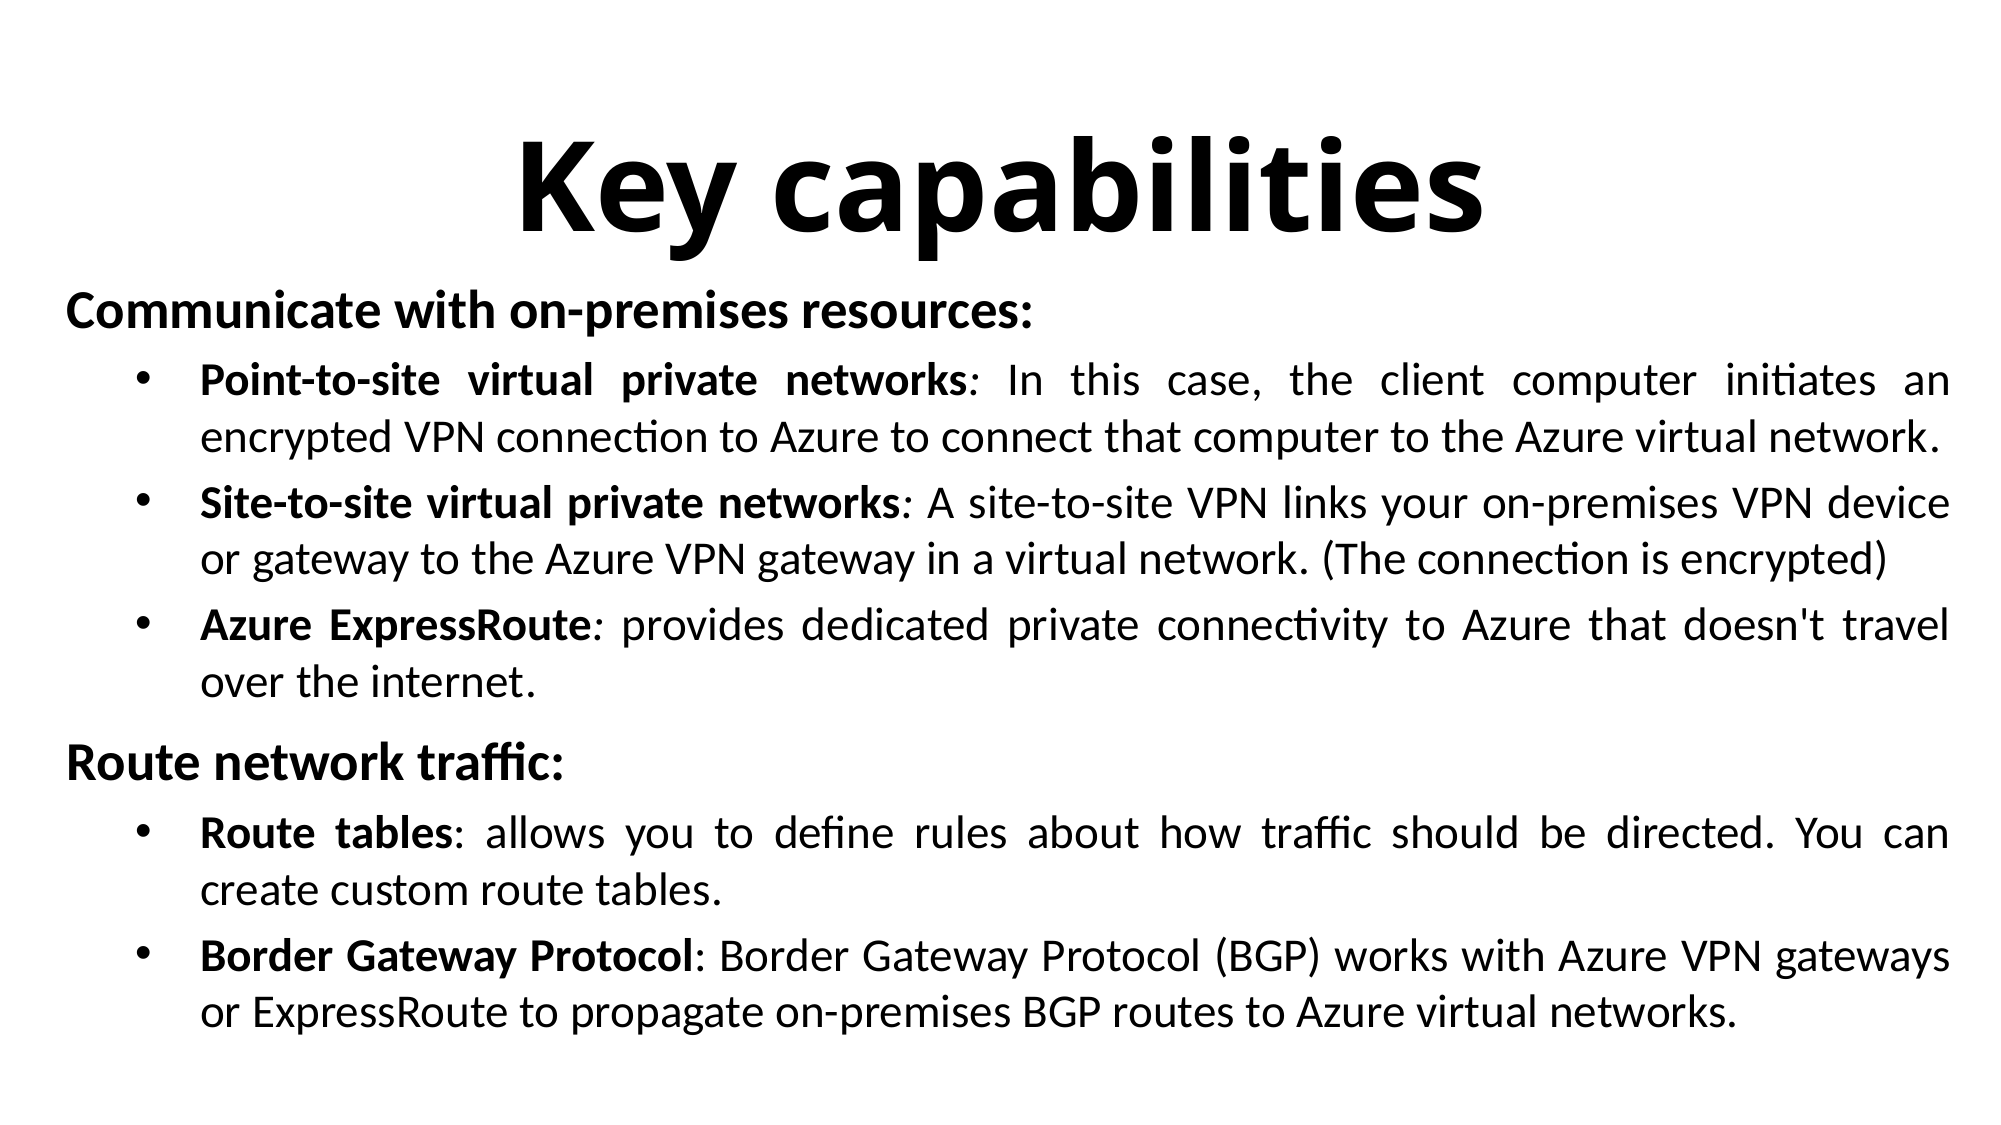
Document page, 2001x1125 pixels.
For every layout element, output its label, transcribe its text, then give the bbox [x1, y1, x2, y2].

title Key capabilities [249, 80, 1750, 265]
subtitle Communicate with on-premises resources: Point-to-site virtual private networks: In this case, the client computer initiates an encrypted VPN connection to Azure to connect that computer to the Azure virtual network. Site-to-site virtual private networks: A site-to-site VPN links your on-premises VPN device or gateway to the Azure VPN gateway in a virtual network. (The connection is encrypted) Azure ExpressRoute: provides dedicated private connectivity to Azure that doesn't travel over the internet. Route network traffic: Route tables: allows you to define rules about how traffic should be directed. You can create custom route tables. Border Gateway Protocol: Border Gateway Protocol (BGP) works with Azure VPN gateways or ExpressRoute to propagate on-premises BGP routes to Azure virtual networks. [51, 265, 1968, 1096]
